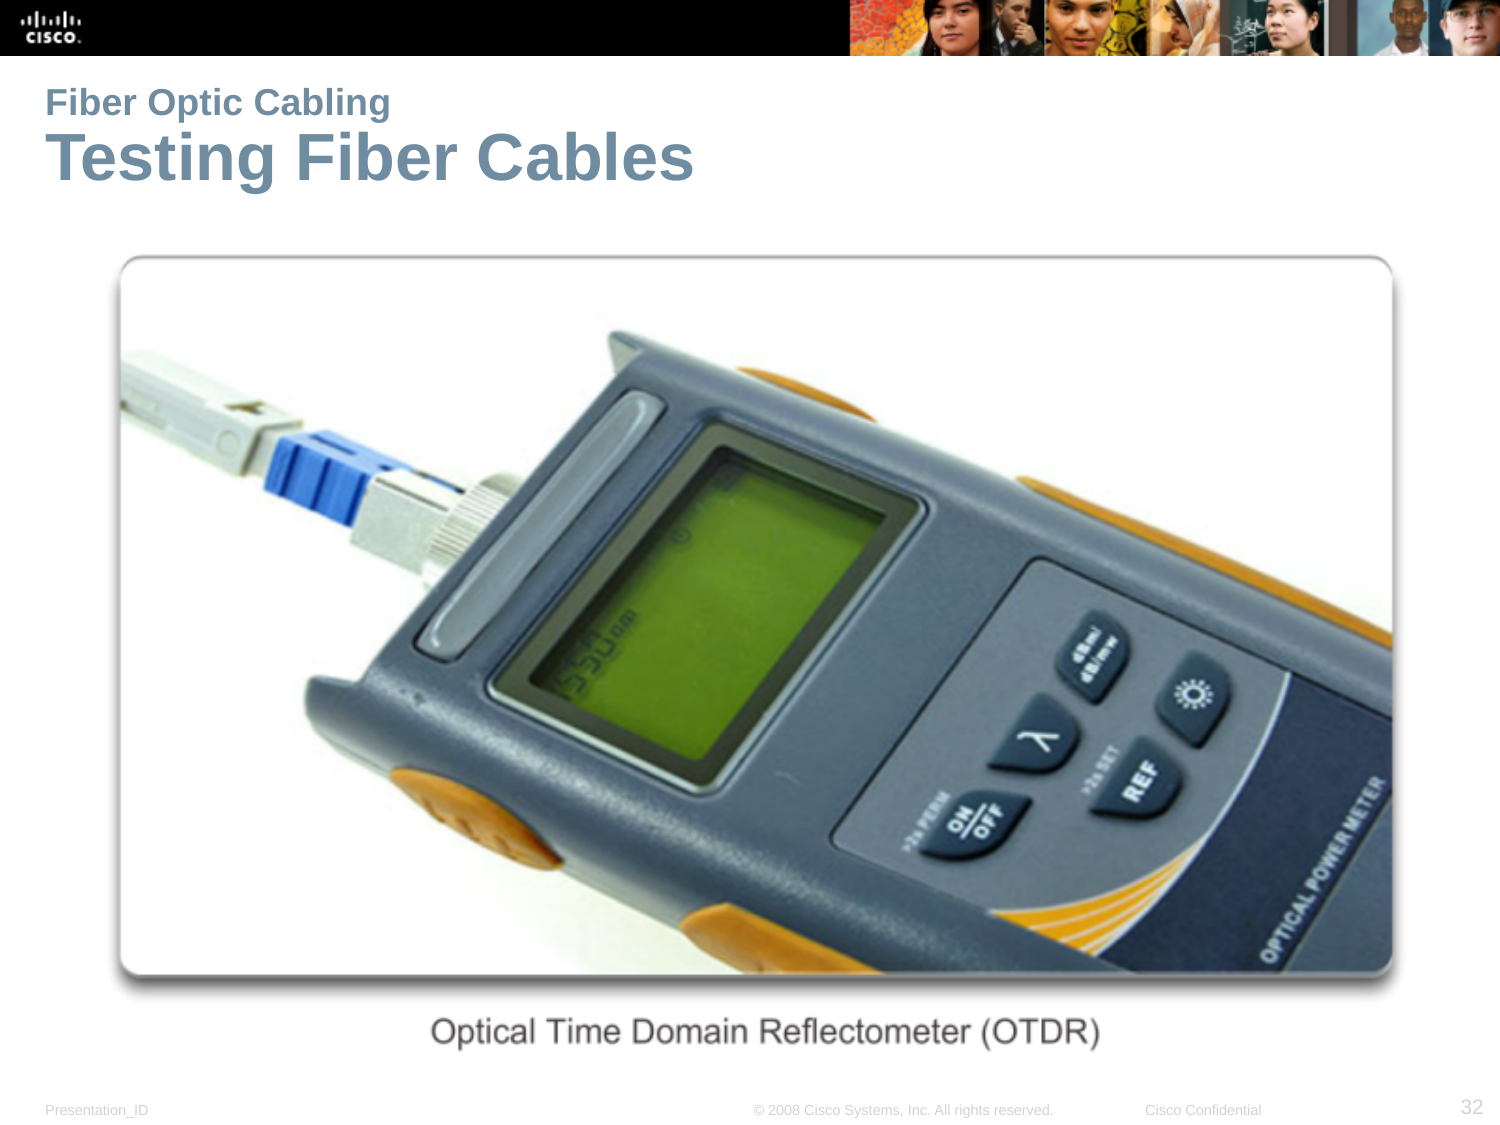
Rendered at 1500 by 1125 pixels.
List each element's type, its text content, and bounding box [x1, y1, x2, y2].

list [43, 236, 1469, 1067]
picture [0, 0, 1500, 56]
title Fiber Optic Cabling Testing Fiber Cables [31, 64, 1471, 203]
